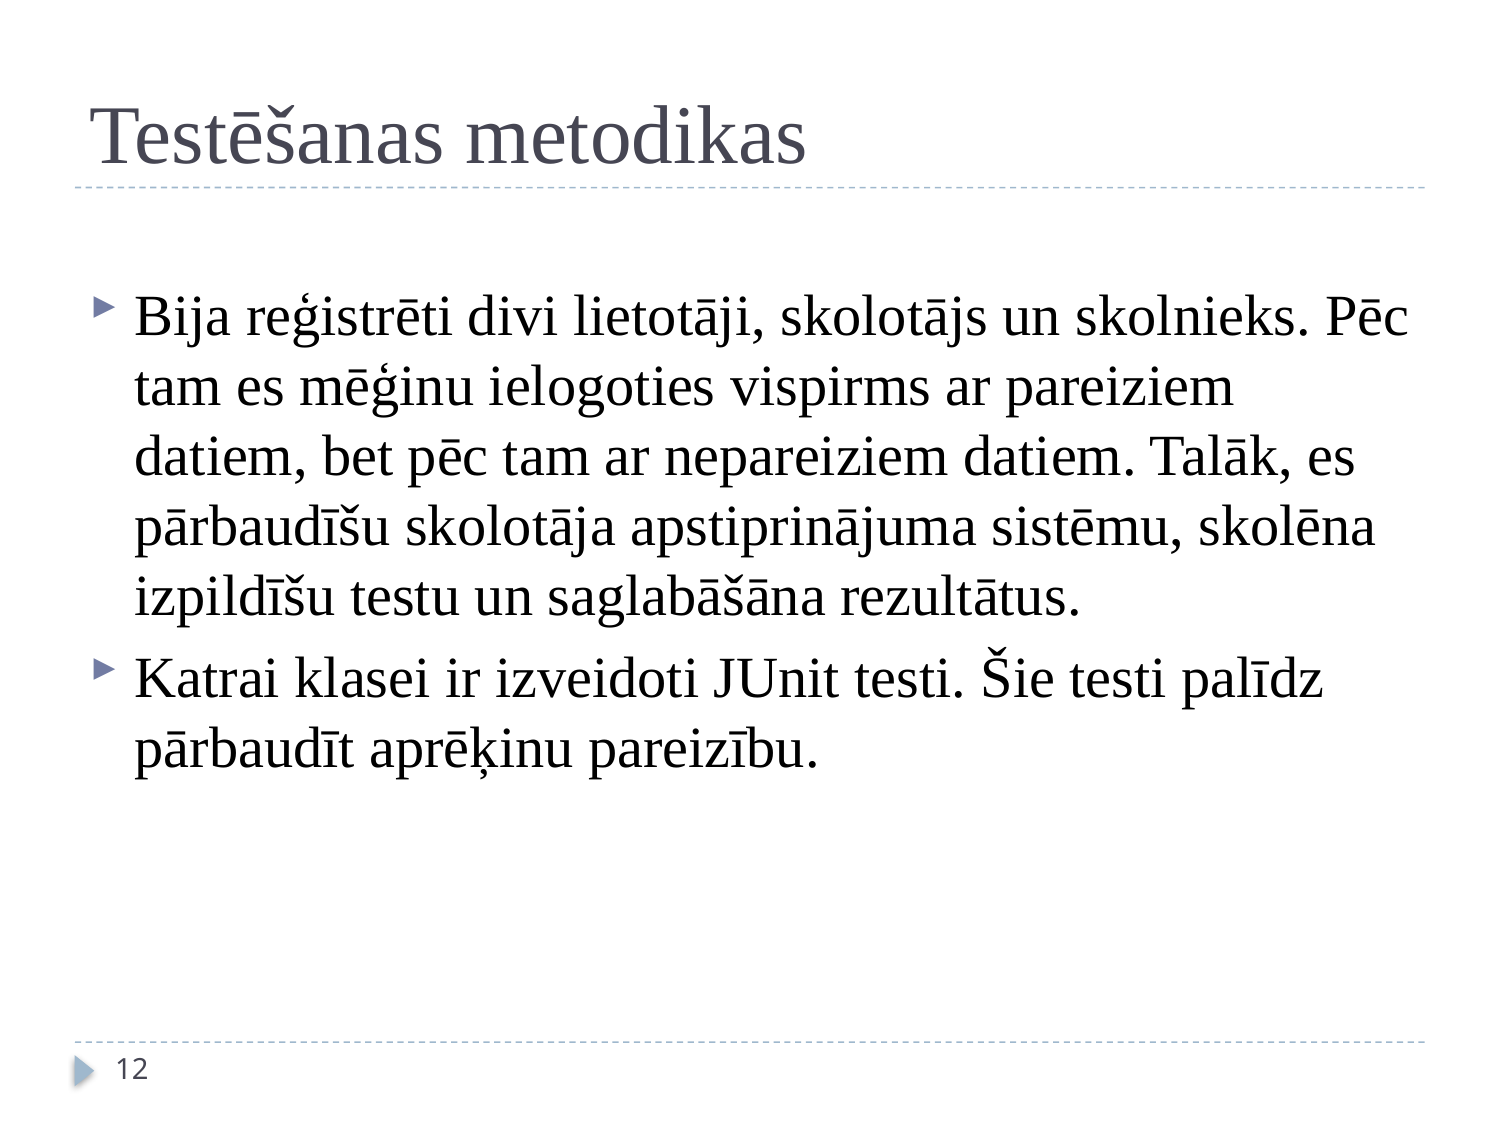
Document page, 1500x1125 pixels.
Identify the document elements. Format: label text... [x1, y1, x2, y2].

title Testēšanas metodikas [75, 24, 1425, 187]
slide_number 12 [100, 1042, 426, 1103]
list Bija reģistrēti divi lietotāji, skolotājs un skolnieks. Pēc tam es mēģinu ielogoties vispirms ar pareiziem datiem, bet pēc tam ar nepareiziem datiem. Talāk, es pārbaudīšu skolotāja apstiprinājuma sistēmu, skolēna izpildīšu testu un saglabāšāna rezultātus. Katrai klasei ir izveidoti JUnit testi. Šie testi palīdz pārbaudīt aprēķinu pareizību. [75, 187, 1425, 998]
